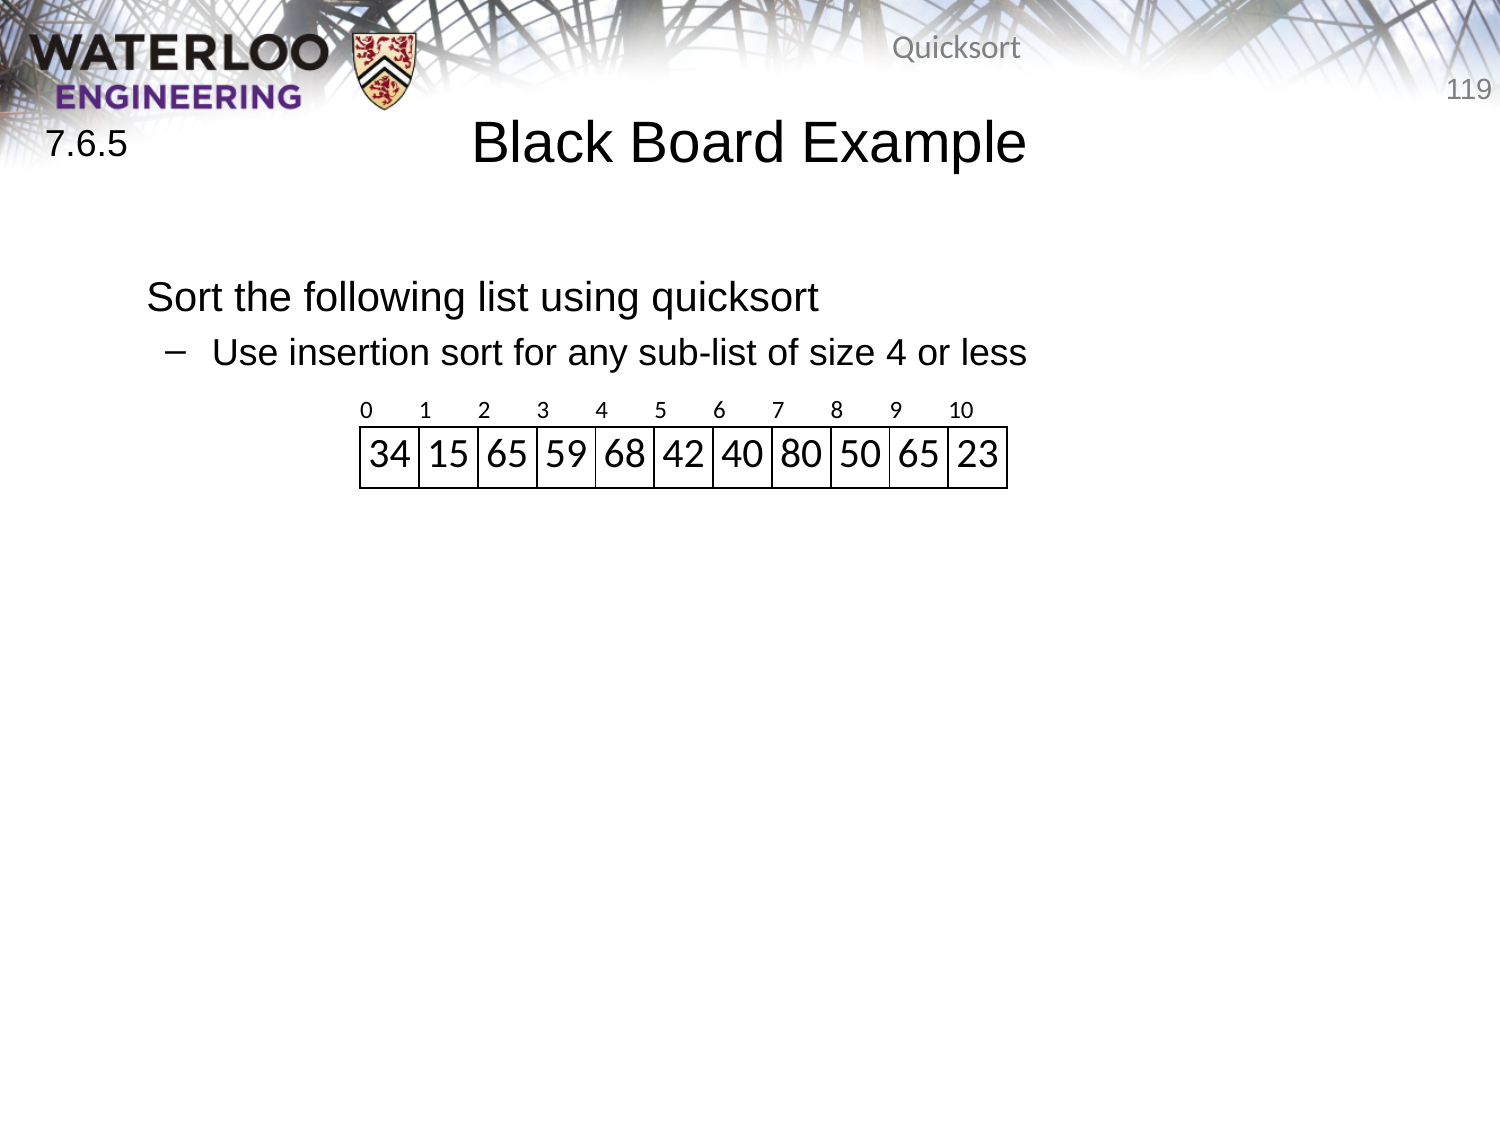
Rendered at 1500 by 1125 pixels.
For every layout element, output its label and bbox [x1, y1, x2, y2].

table_cell [949, 428, 1006, 487]
text_box [30, 111, 143, 172]
picture [0, 0, 1500, 1125]
table_cell [361, 428, 418, 487]
table_cell [479, 428, 536, 487]
table_cell [714, 428, 771, 487]
title [74, 44, 1426, 233]
table_cell [420, 428, 477, 487]
table_header [360, 397, 1007, 426]
table_cell [832, 428, 889, 487]
list [74, 262, 1426, 1006]
table_cell [890, 428, 947, 487]
table_cell [773, 428, 830, 487]
table_cell [538, 428, 595, 487]
table_cell [596, 428, 653, 487]
table_cell [655, 428, 712, 487]
